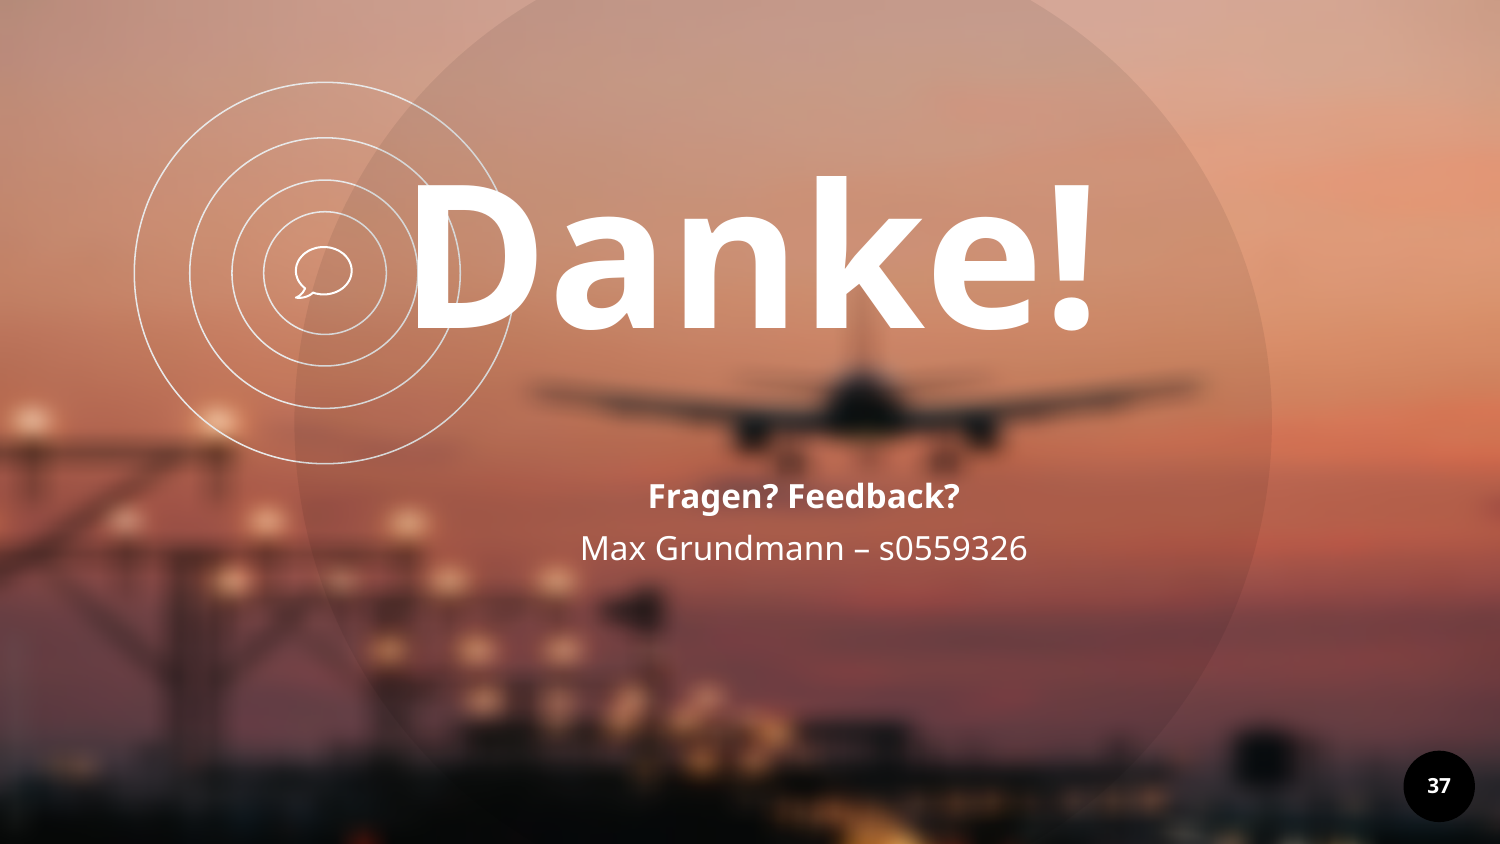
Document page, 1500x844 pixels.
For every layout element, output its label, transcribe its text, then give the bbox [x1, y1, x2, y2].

title Danke! [385, 193, 1183, 384]
subtitle Fragen? Feedback? Max Grundmann – s0559326 [426, 459, 1183, 752]
slide_number 37 [1403, 750, 1475, 823]
picture [0, 0, 1500, 844]
